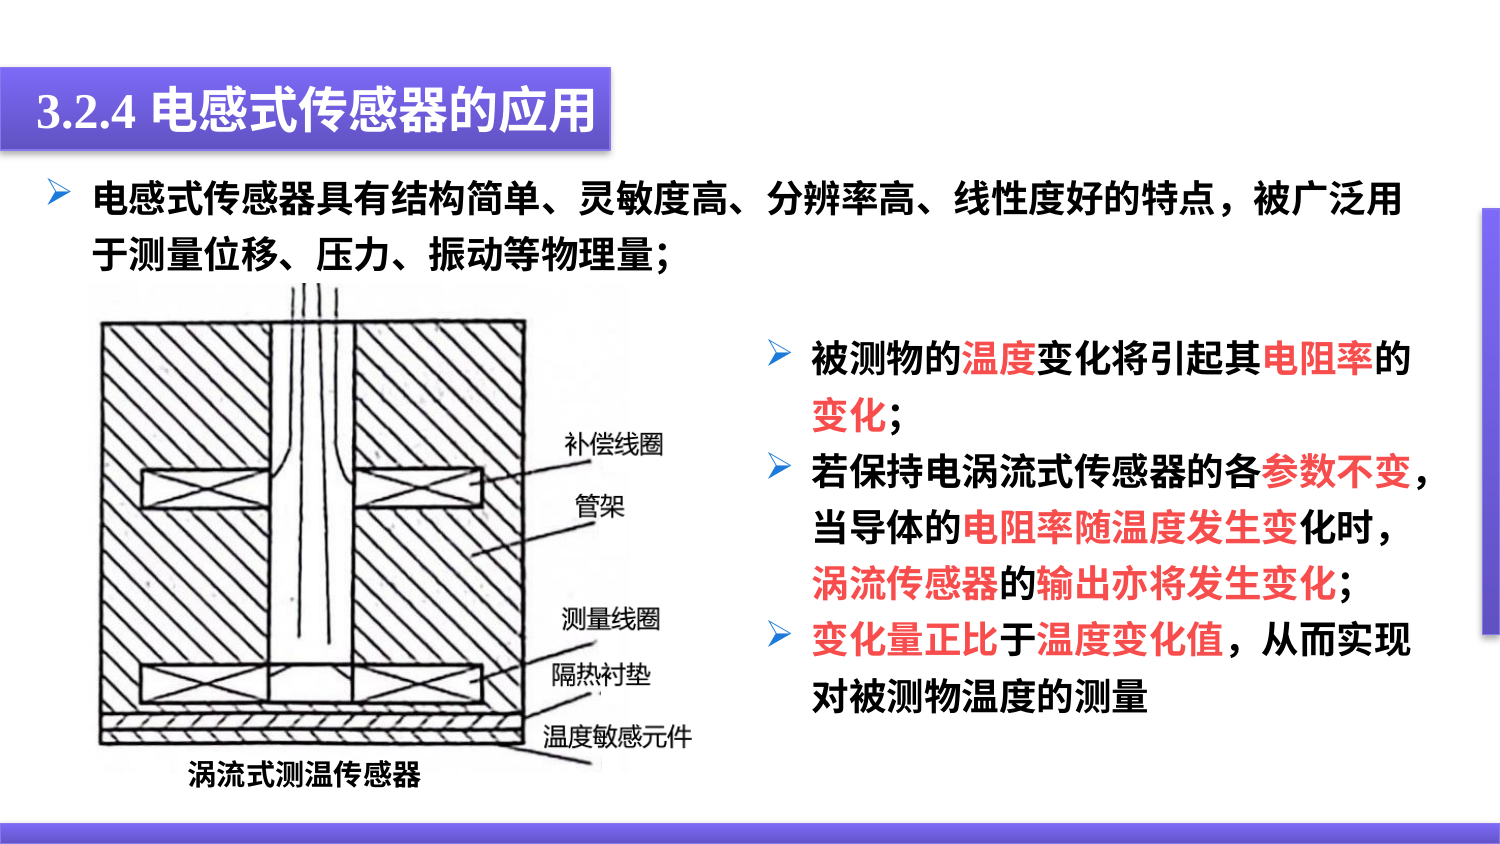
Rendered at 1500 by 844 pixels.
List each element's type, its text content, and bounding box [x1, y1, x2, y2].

text_box 3.2.4电感式传感器的应用 [8, 71, 613, 146]
text_box 被测物的温度变化将引起其电阻率的变化； 若保持电涡流式传感器的各参数不变，当导体的电阻率随温度发生变化时，涡流传感器的输出亦将发生变化； 变化量正比于温度变化值，从而实现对被测物温度的测量 [750, 316, 1463, 726]
text_box 涡流式测温传感器 [173, 781, 437, 799]
text_box [0, 67, 611, 151]
picture [88, 283, 699, 773]
text_box 电感式传感器具有结构简单、灵敏度高、分辨率高、线性度好的特点，被广泛用于测量位移、压力、振动等物理量； [29, 155, 1455, 284]
